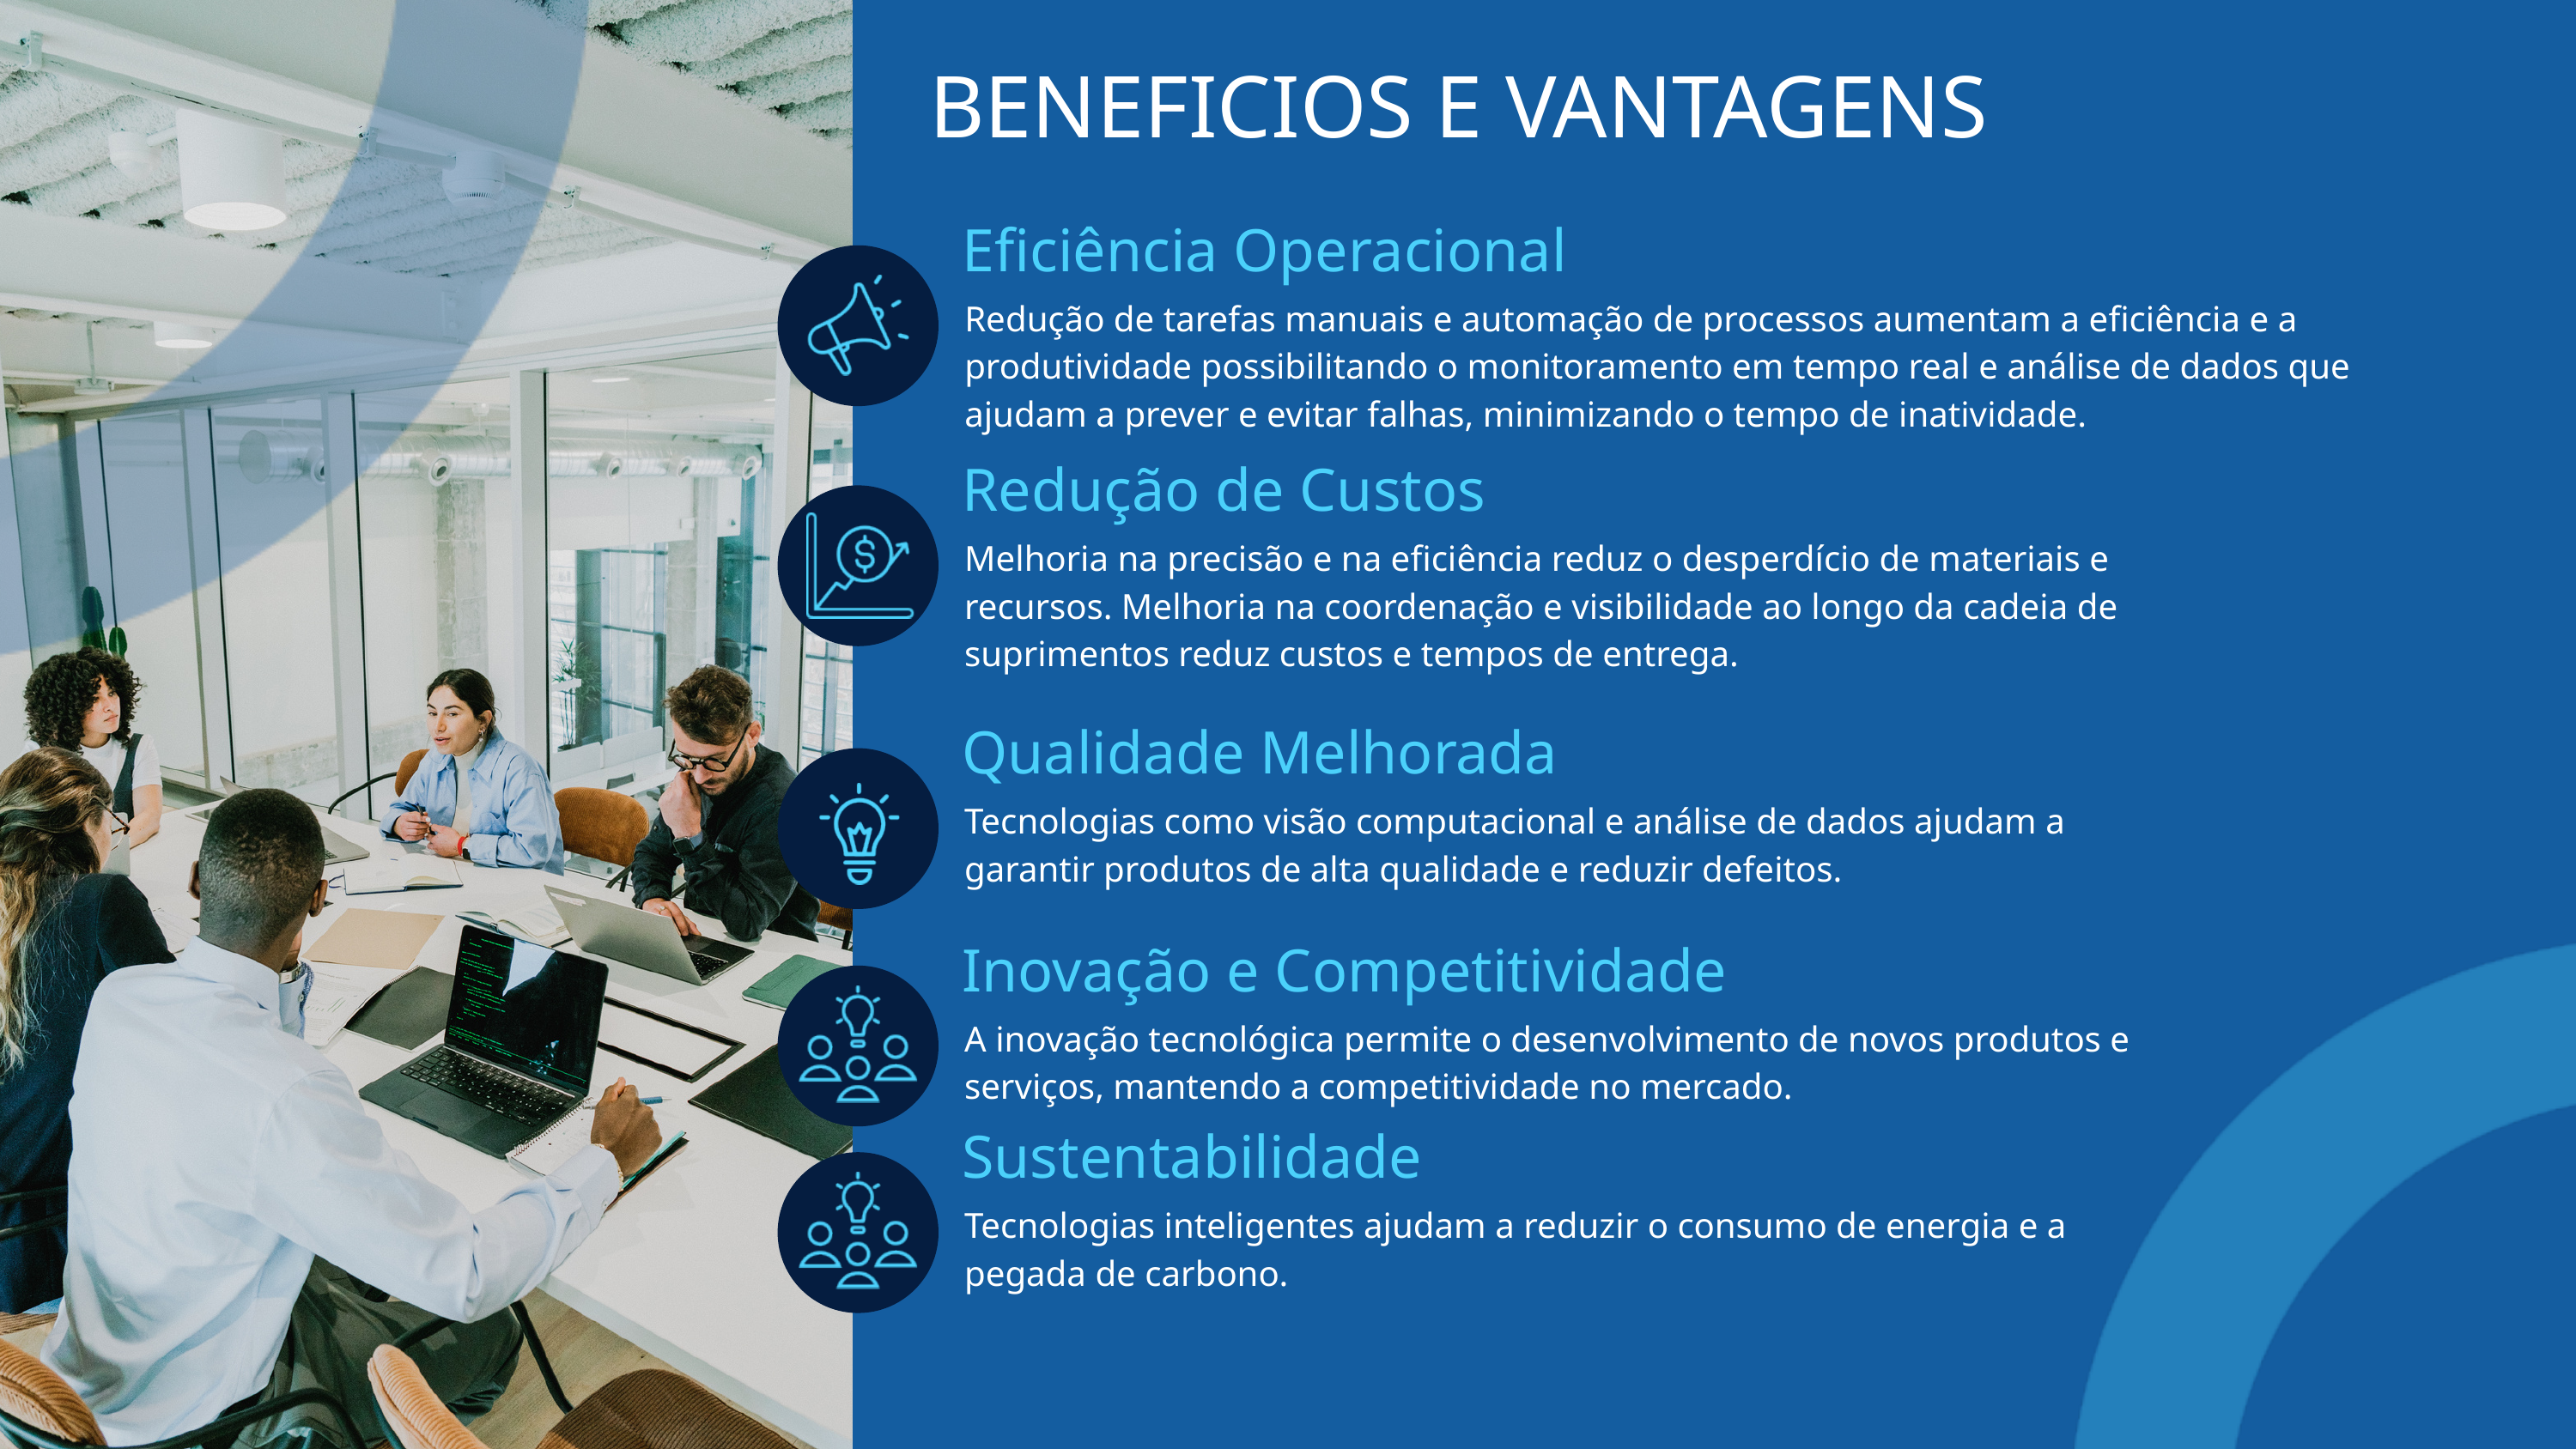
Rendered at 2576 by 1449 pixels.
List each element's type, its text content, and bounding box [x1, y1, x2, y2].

text_box Melhoria na precisão e na eficiência reduz o desperdício de materiais e recursos. Melhoria na coordenação e visibilidade ao longo da cadeia de suprimentos reduz custos e tempos de entrega. [964, 530, 2136, 674]
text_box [777, 965, 939, 1127]
text_box [0, 0, 592, 668]
text_box Sustentabilidade [962, 1108, 1813, 1190]
text_box A inovação tecnológica permite o desenvolvimento de novos produtos e serviços, mantendo a competitividade no mercado. [964, 1010, 2136, 1106]
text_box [777, 245, 939, 407]
text_box Eficiência Operacional [962, 202, 1625, 283]
text_box Inovação e Competitividade [962, 922, 1813, 1003]
text_box BENEFICIOS E VANTAGENS [929, 52, 2321, 155]
text_box Redução de Custos [962, 442, 1583, 524]
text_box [777, 748, 939, 910]
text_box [777, 485, 939, 646]
text_box Tecnologias inteligentes ajudam a reduzir o consumo de energia e a pegada de carbono. [964, 1197, 2136, 1294]
text_box [0, 0, 853, 1449]
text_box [777, 1151, 939, 1313]
text_box Tecnologias como visão computacional e análise de dados ajudam a garantir produtos de alta qualidade e reduzir defeitos. [964, 793, 2136, 889]
text_box Redução de tarefas manuais e automação de processos aumentam a eficiência e a produtividade possibilitando o monitoramento em tempo real e análise de dados que ajudam a prever e evitar falhas, minimizando o tempo de inatividade. [964, 290, 2360, 434]
text_box [2069, 938, 2576, 1449]
text_box Qualidade Melhorada [962, 705, 1583, 786]
